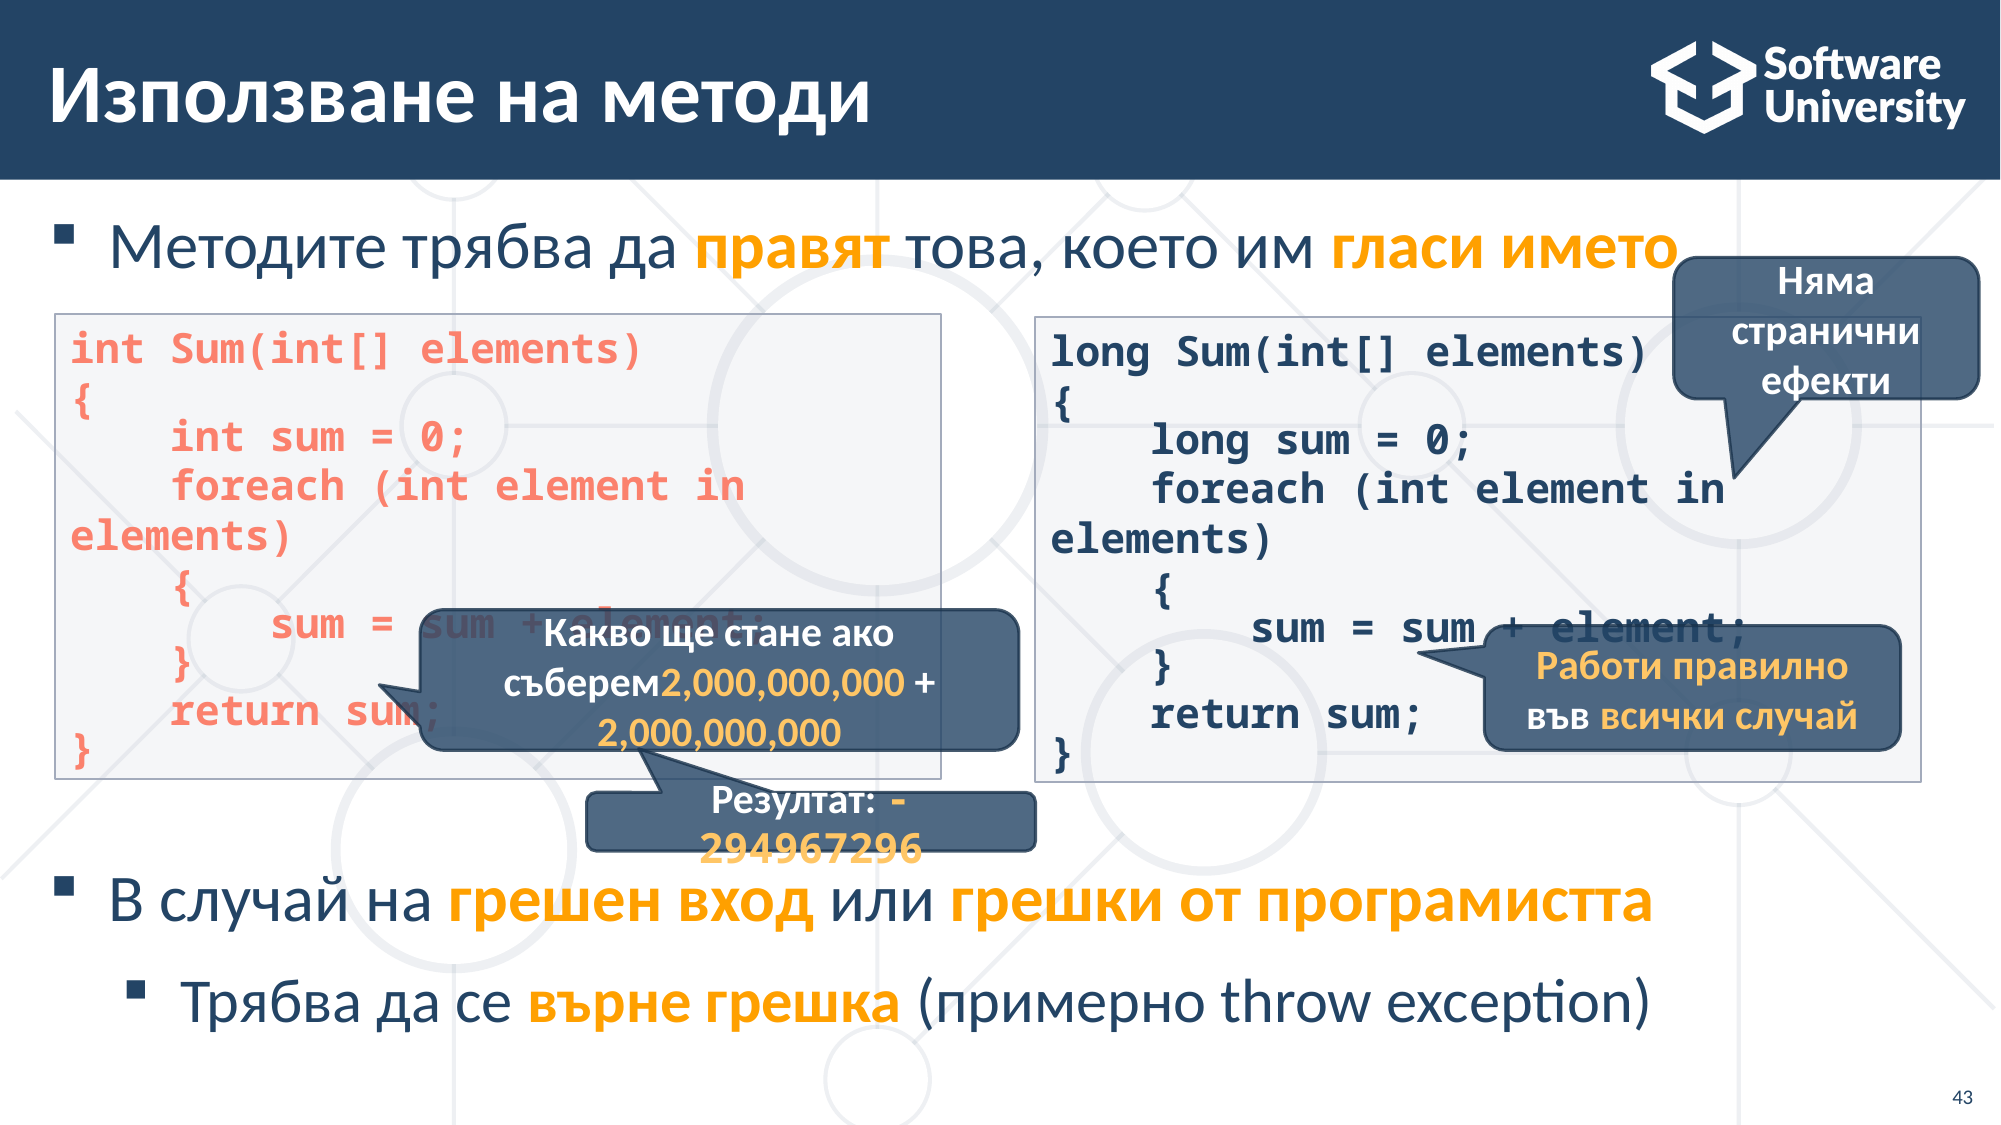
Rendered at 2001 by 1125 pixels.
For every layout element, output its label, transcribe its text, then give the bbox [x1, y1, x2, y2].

slide_number 43 [1927, 1067, 1989, 1117]
text_box int Sum(int[] elements) { int sum = 0; foreach (int element in elements) { sum = sum + element; } return sum; } [55, 313, 941, 779]
text_box long Sum(int[] elements) { long sum = 0; foreach (int element in elements) { sum = sum + element; } return sum; } [1035, 317, 1922, 782]
text_box Няма странични ефекти [1671, 255, 1982, 481]
title Използване на методи [31, 16, 1625, 162]
list Методите трябва да правят това, което им гласи името В случай на грешен вход или грешки от програмистта Трябва да се върне грешка (примерно throw exception) [31, 196, 1970, 1104]
text_box Какво ще стане ако съберем2,000,000,000 + 2,000,000,000 [377, 607, 1021, 753]
text_box Работи правилно във всички случай [1416, 623, 1903, 753]
picture [1651, 41, 1966, 134]
text_box Резултат: -294967296 [584, 746, 1038, 854]
